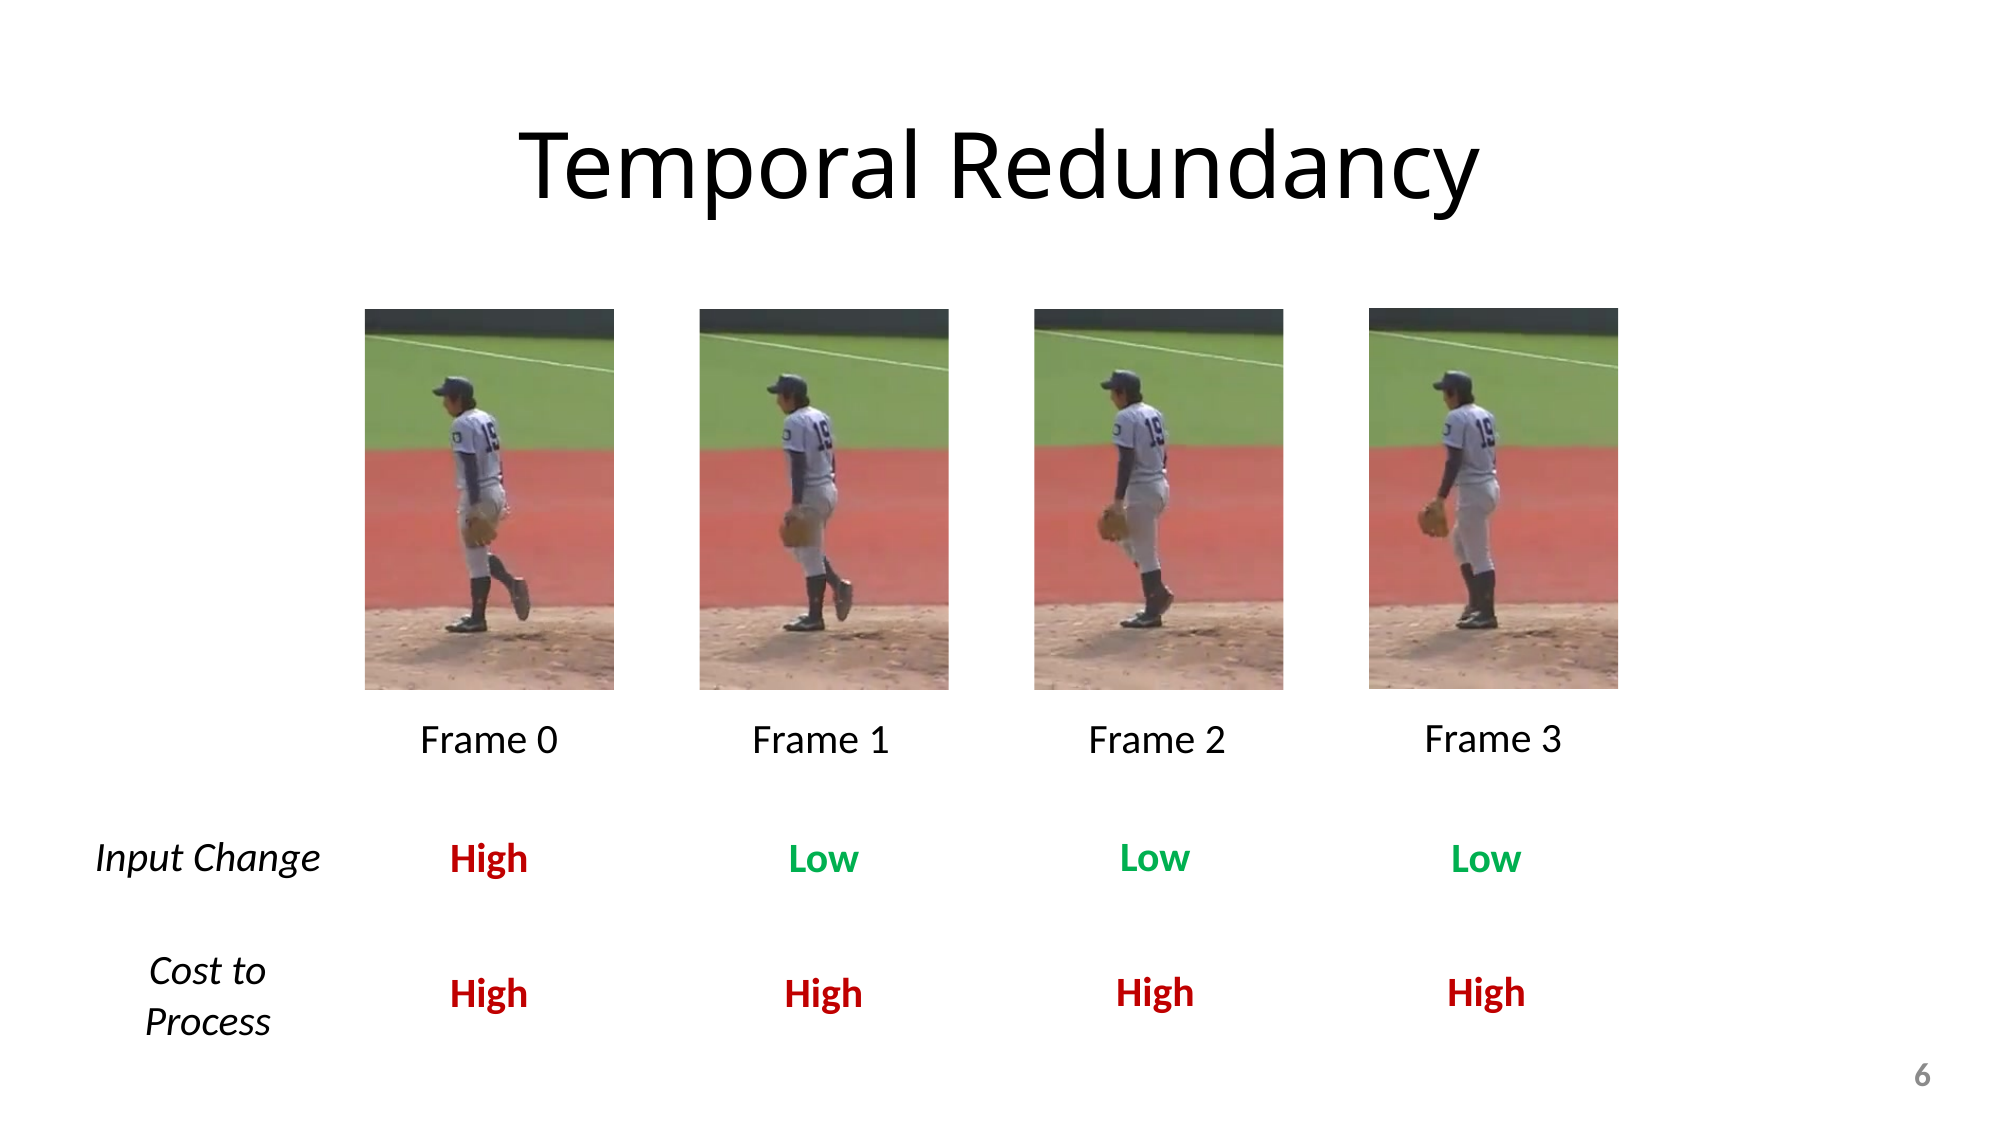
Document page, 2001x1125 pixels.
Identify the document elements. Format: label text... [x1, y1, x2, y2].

text_box Cost to Process [129, 935, 287, 1051]
picture [364, 309, 614, 690]
slide_number 6 [1495, 1042, 1946, 1103]
picture [1034, 309, 1284, 690]
picture [699, 309, 949, 690]
text_box Frame 2 [1073, 704, 1242, 770]
text_box Frame 3 [1409, 703, 1578, 768]
text_box Input Change [79, 821, 336, 887]
text_box Low [1105, 821, 1206, 887]
picture [1368, 308, 1619, 689]
text_box Low [1436, 823, 1537, 889]
text_box Low [773, 823, 874, 888]
text_box High [1432, 957, 1541, 1023]
text_box Frame 1 [737, 704, 905, 769]
text_box High [769, 958, 879, 1024]
text_box High [435, 823, 544, 888]
text_box High [1101, 957, 1210, 1023]
title Temporal Redundancy [137, 59, 1863, 278]
text_box High [435, 958, 544, 1024]
text_box Frame 0 [405, 704, 574, 769]
